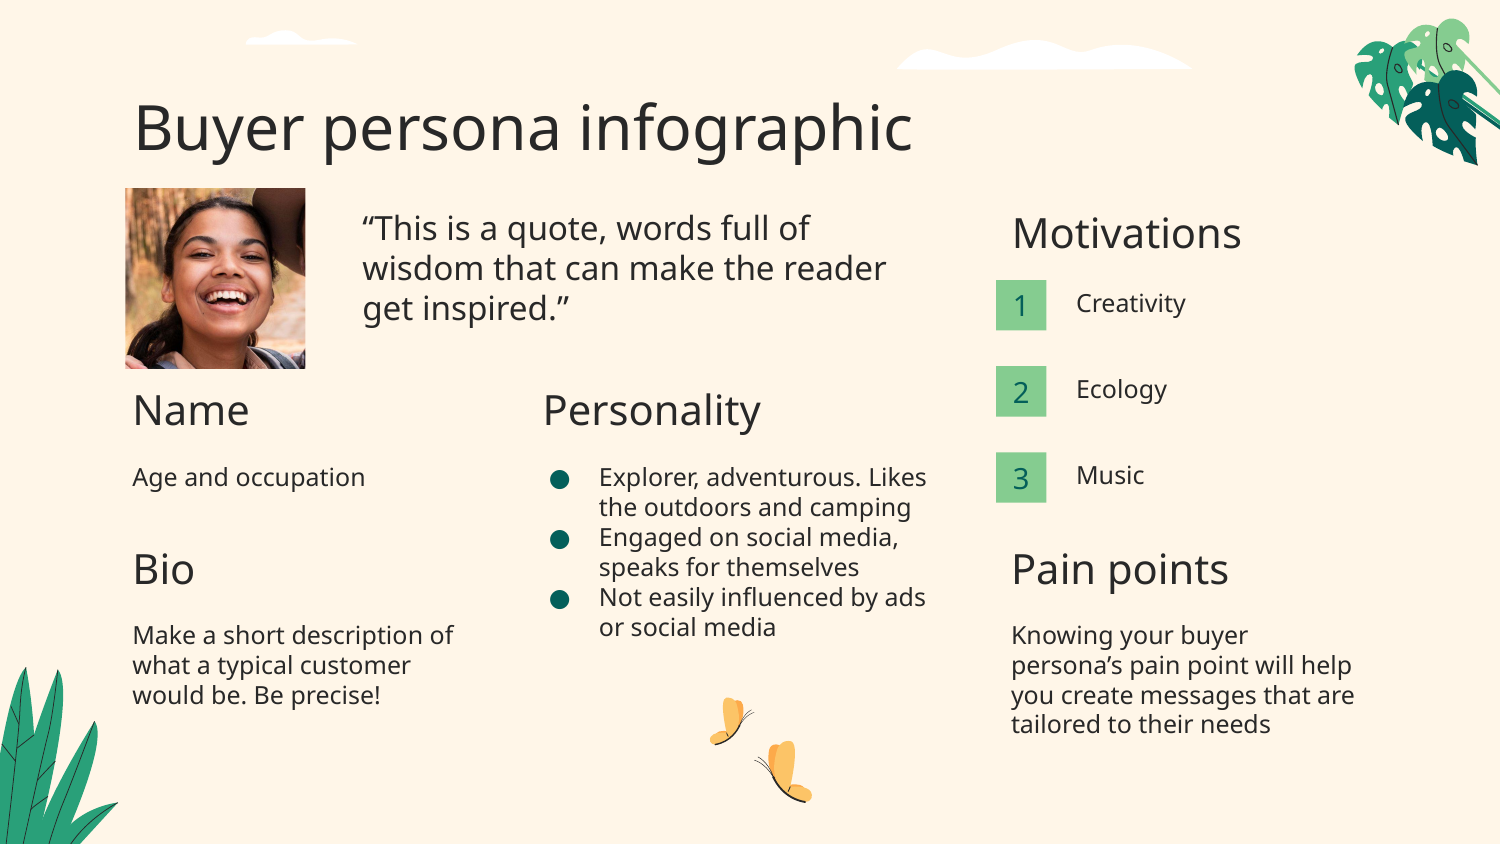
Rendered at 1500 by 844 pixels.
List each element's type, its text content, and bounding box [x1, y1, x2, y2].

subtitle Name [117, 368, 504, 446]
subtitle Make a short description of what a typical customer would be. Be precise! [117, 604, 504, 756]
subtitle Pain points [996, 527, 1382, 604]
picture [125, 188, 306, 369]
subtitle Motivations [996, 192, 1383, 273]
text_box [707, 697, 815, 804]
title Buyer persona infographic [118, 72, 1382, 167]
subtitle “This is a quote, words full of wisdom that can make the reader get inspired.” [347, 192, 934, 344]
subtitle Ecology [1060, 358, 1382, 425]
subtitle Knowing your buyer persona’s pain point will help you create messages that are tailored to their needs [996, 604, 1382, 756]
subtitle Age and occupation [117, 446, 504, 514]
subtitle Bio [117, 527, 504, 604]
text_box 2 [996, 366, 1047, 417]
text_box 3 [996, 452, 1047, 503]
subtitle Creativity [1060, 272, 1382, 339]
subtitle Personality [527, 368, 973, 446]
subtitle Music [1060, 444, 1382, 511]
subtitle Explorer, adventurous. Likes the outdoors and camping Engaged on social media, speaks for themselves Not easily influenced by ads or social media [527, 446, 973, 756]
text_box 1 [996, 280, 1047, 331]
